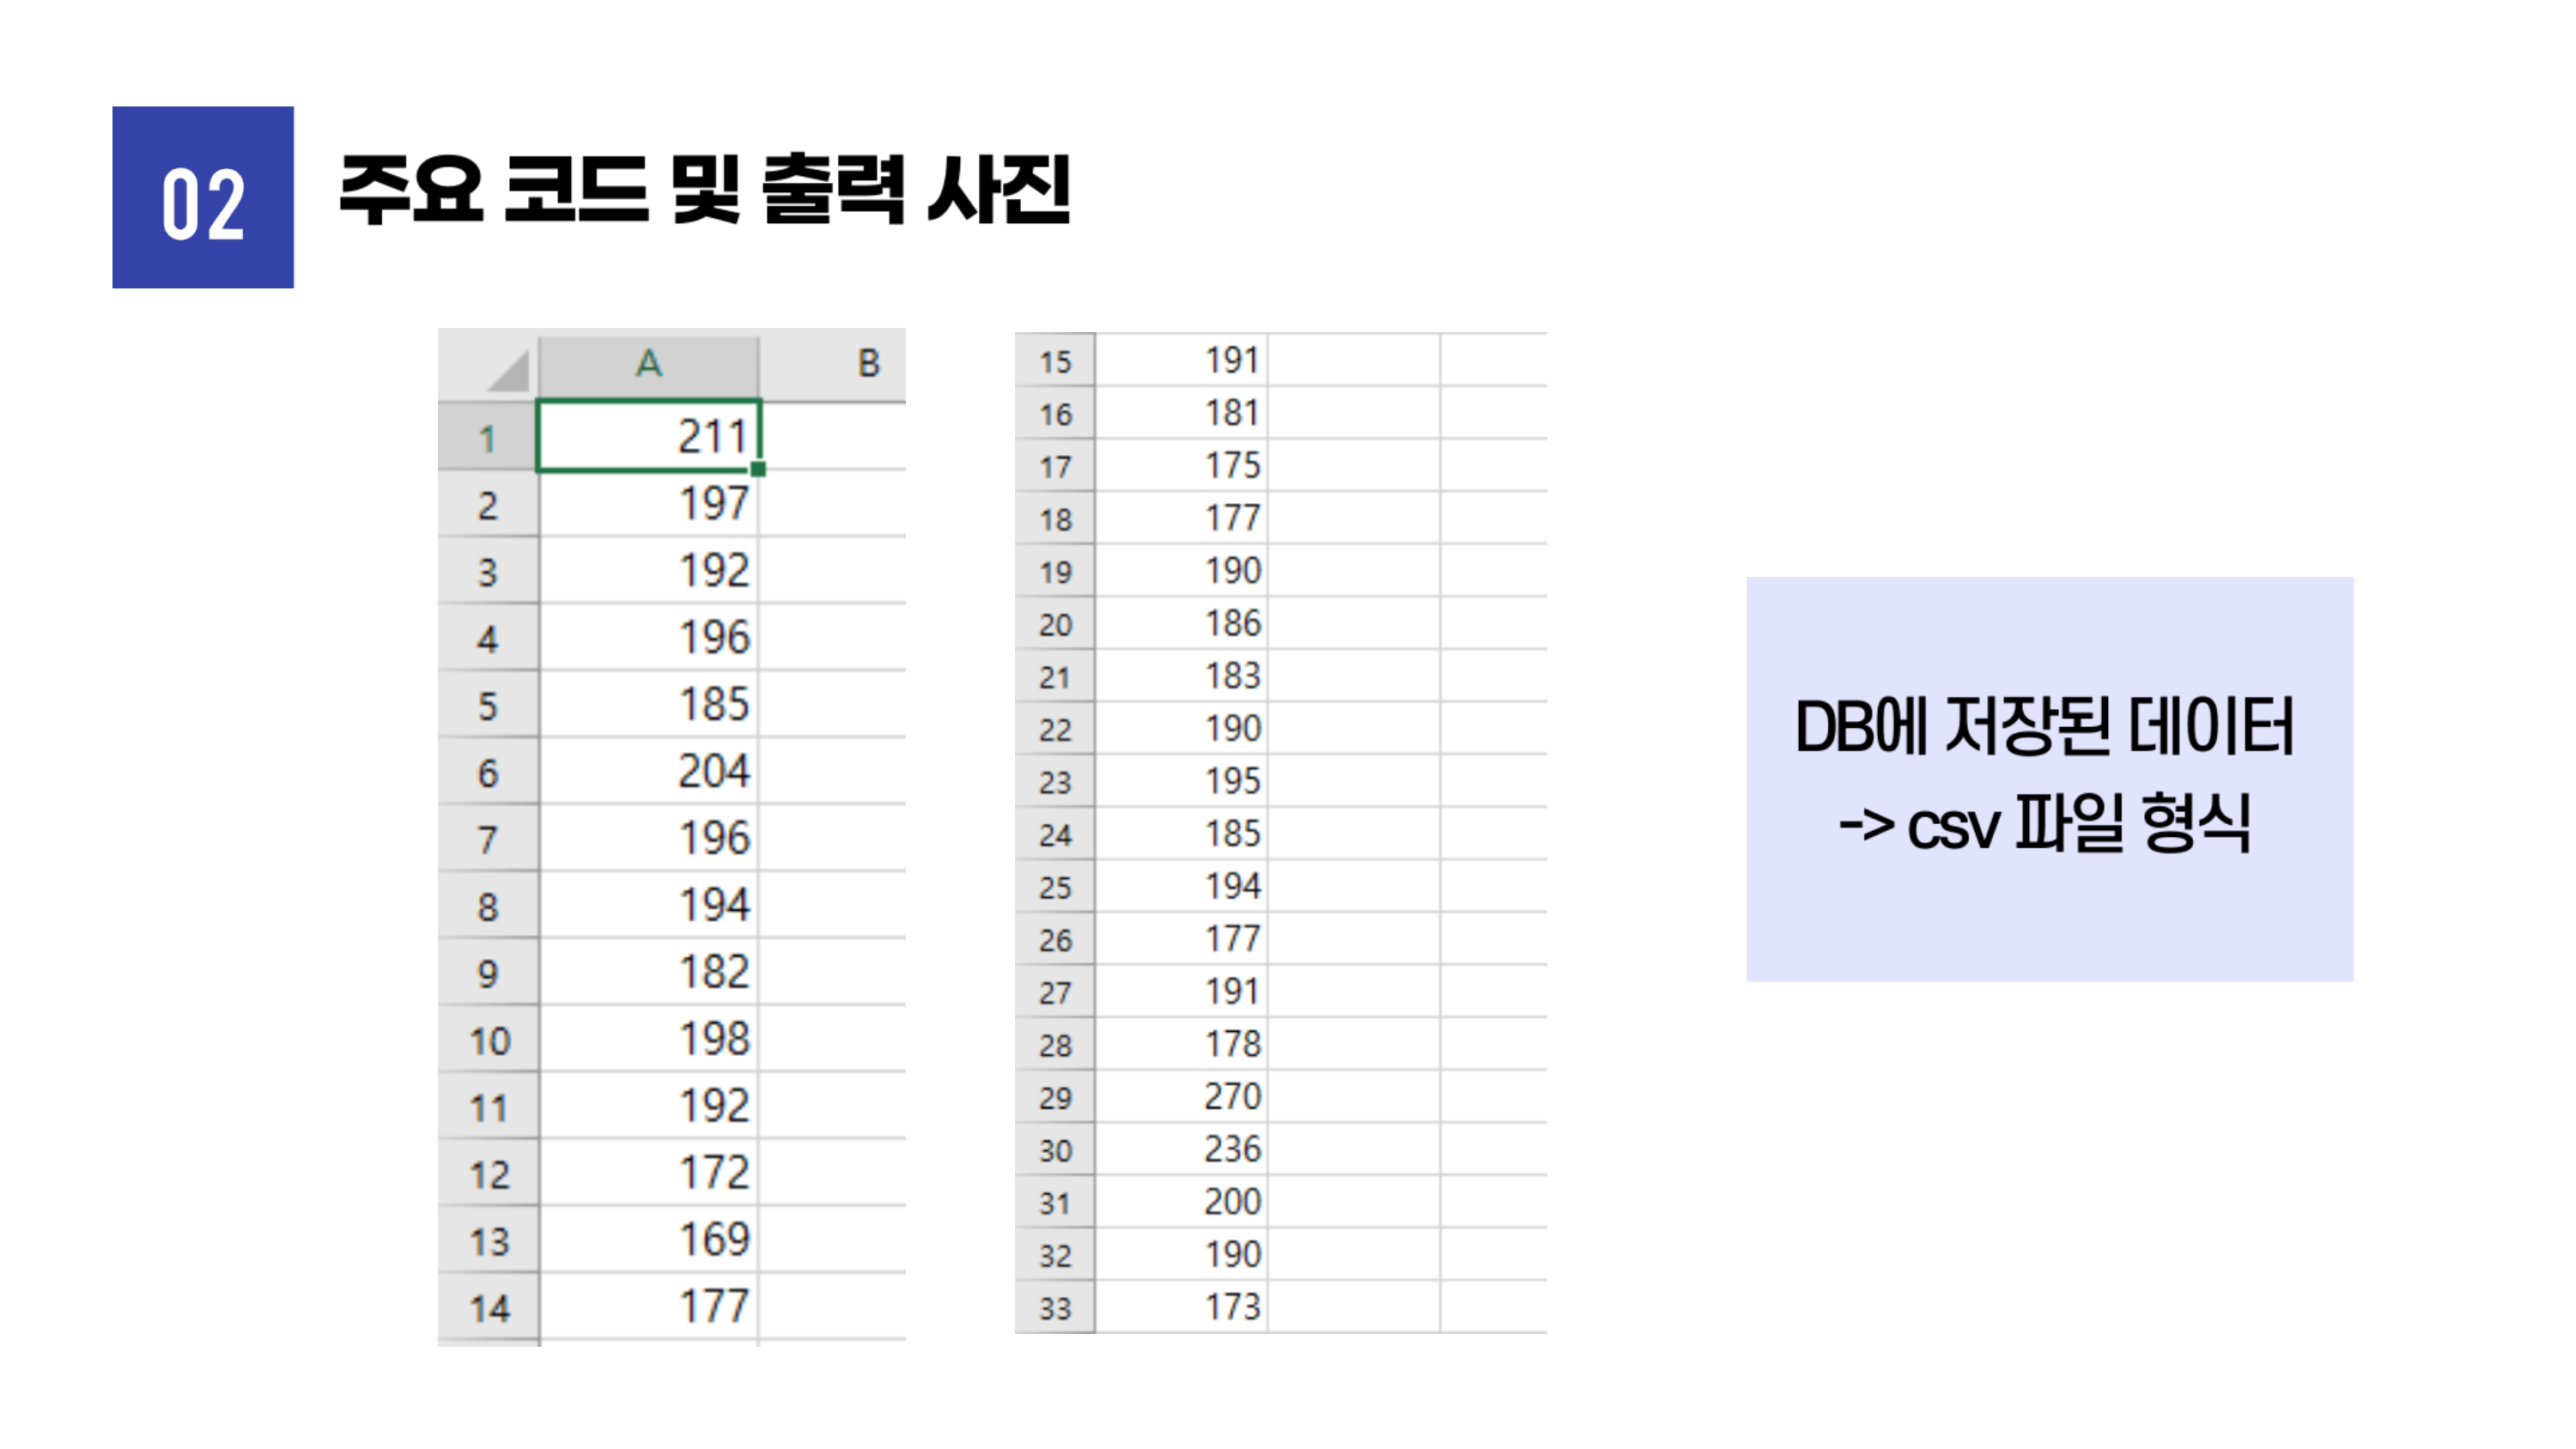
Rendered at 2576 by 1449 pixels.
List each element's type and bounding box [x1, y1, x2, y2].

text_box [437, 328, 906, 1348]
picture [119, 131, 281, 277]
text_box [1015, 332, 1547, 1334]
text_box [1747, 577, 2355, 982]
text_box [112, 106, 296, 289]
picture [1737, 670, 2323, 883]
picture [325, 120, 1107, 263]
